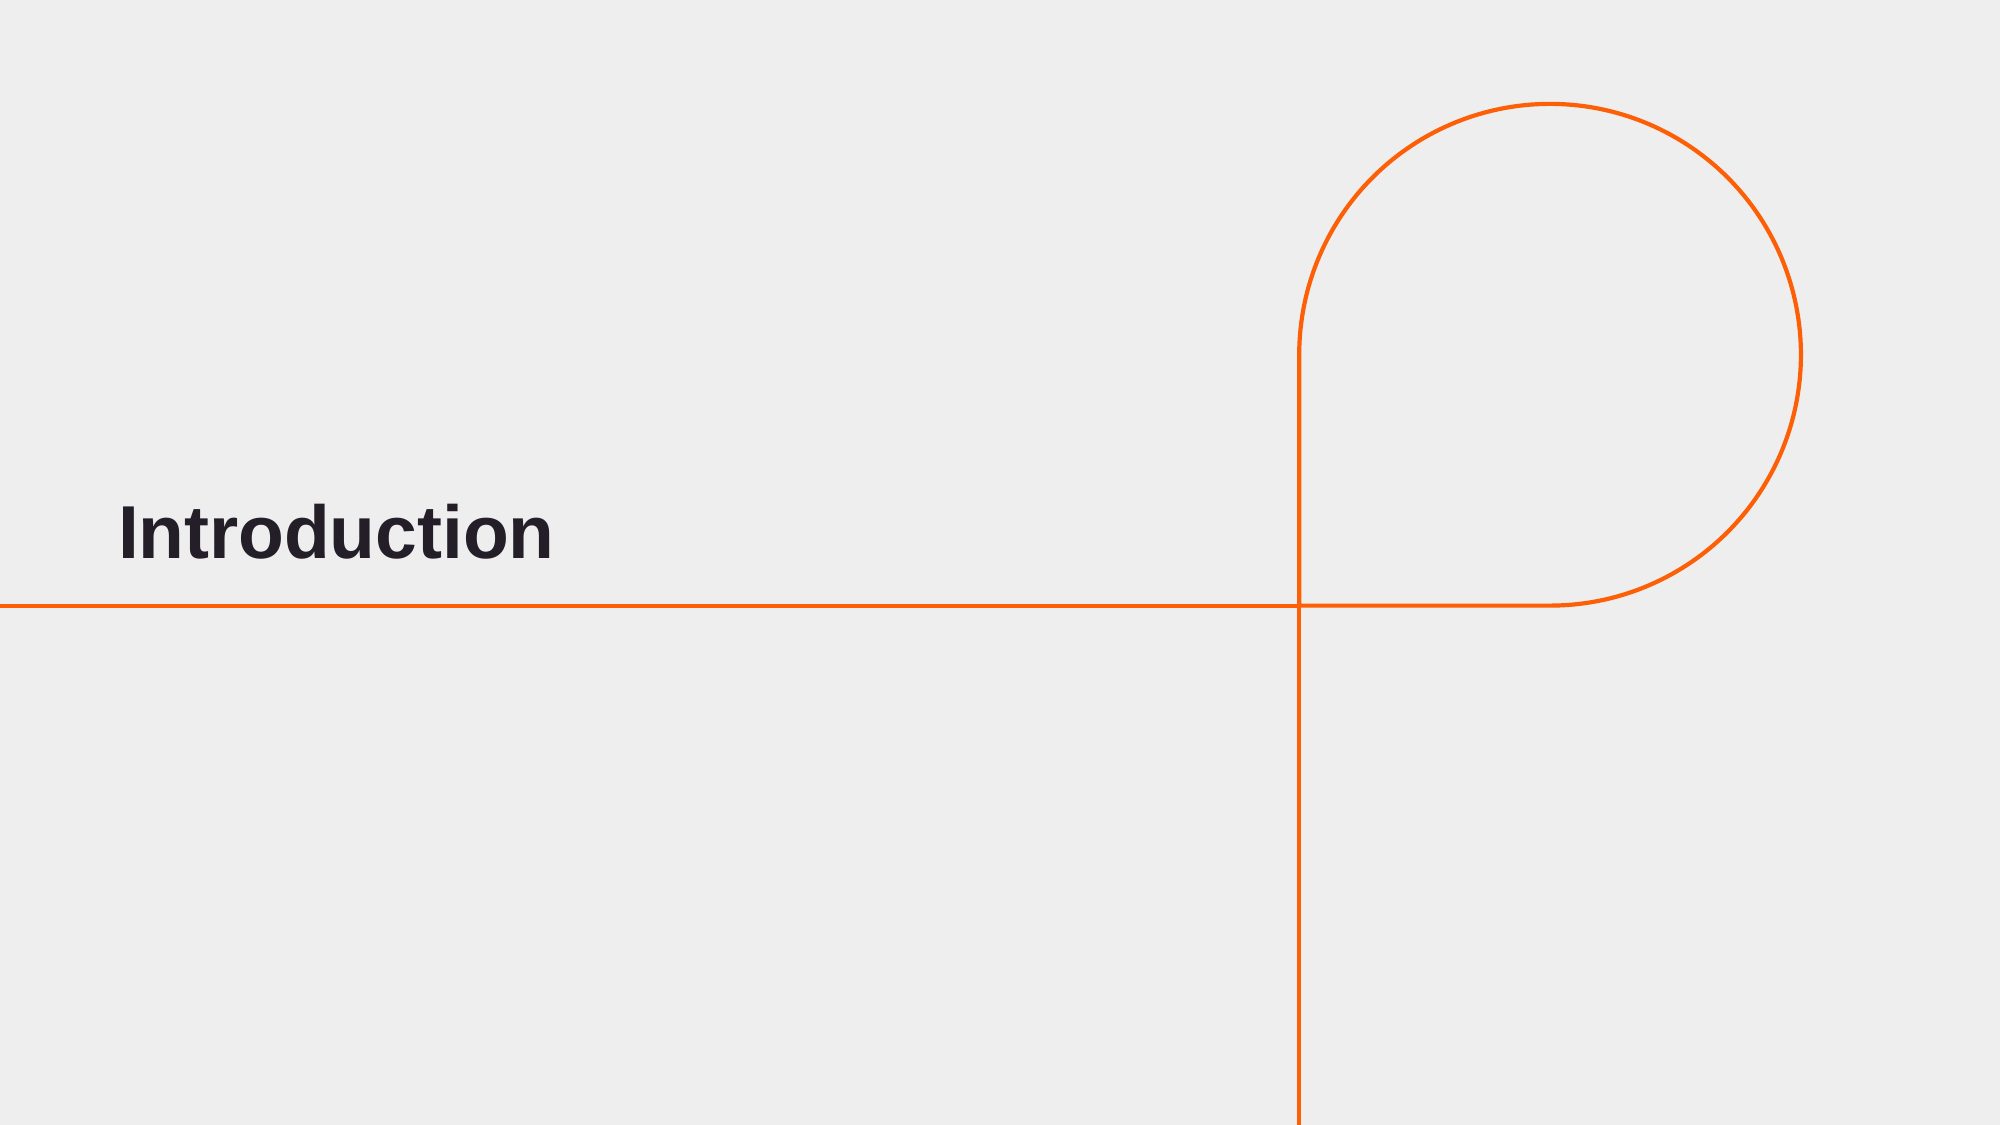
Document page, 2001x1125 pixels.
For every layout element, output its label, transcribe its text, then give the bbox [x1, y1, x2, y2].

title Introduction [118, 280, 1122, 576]
